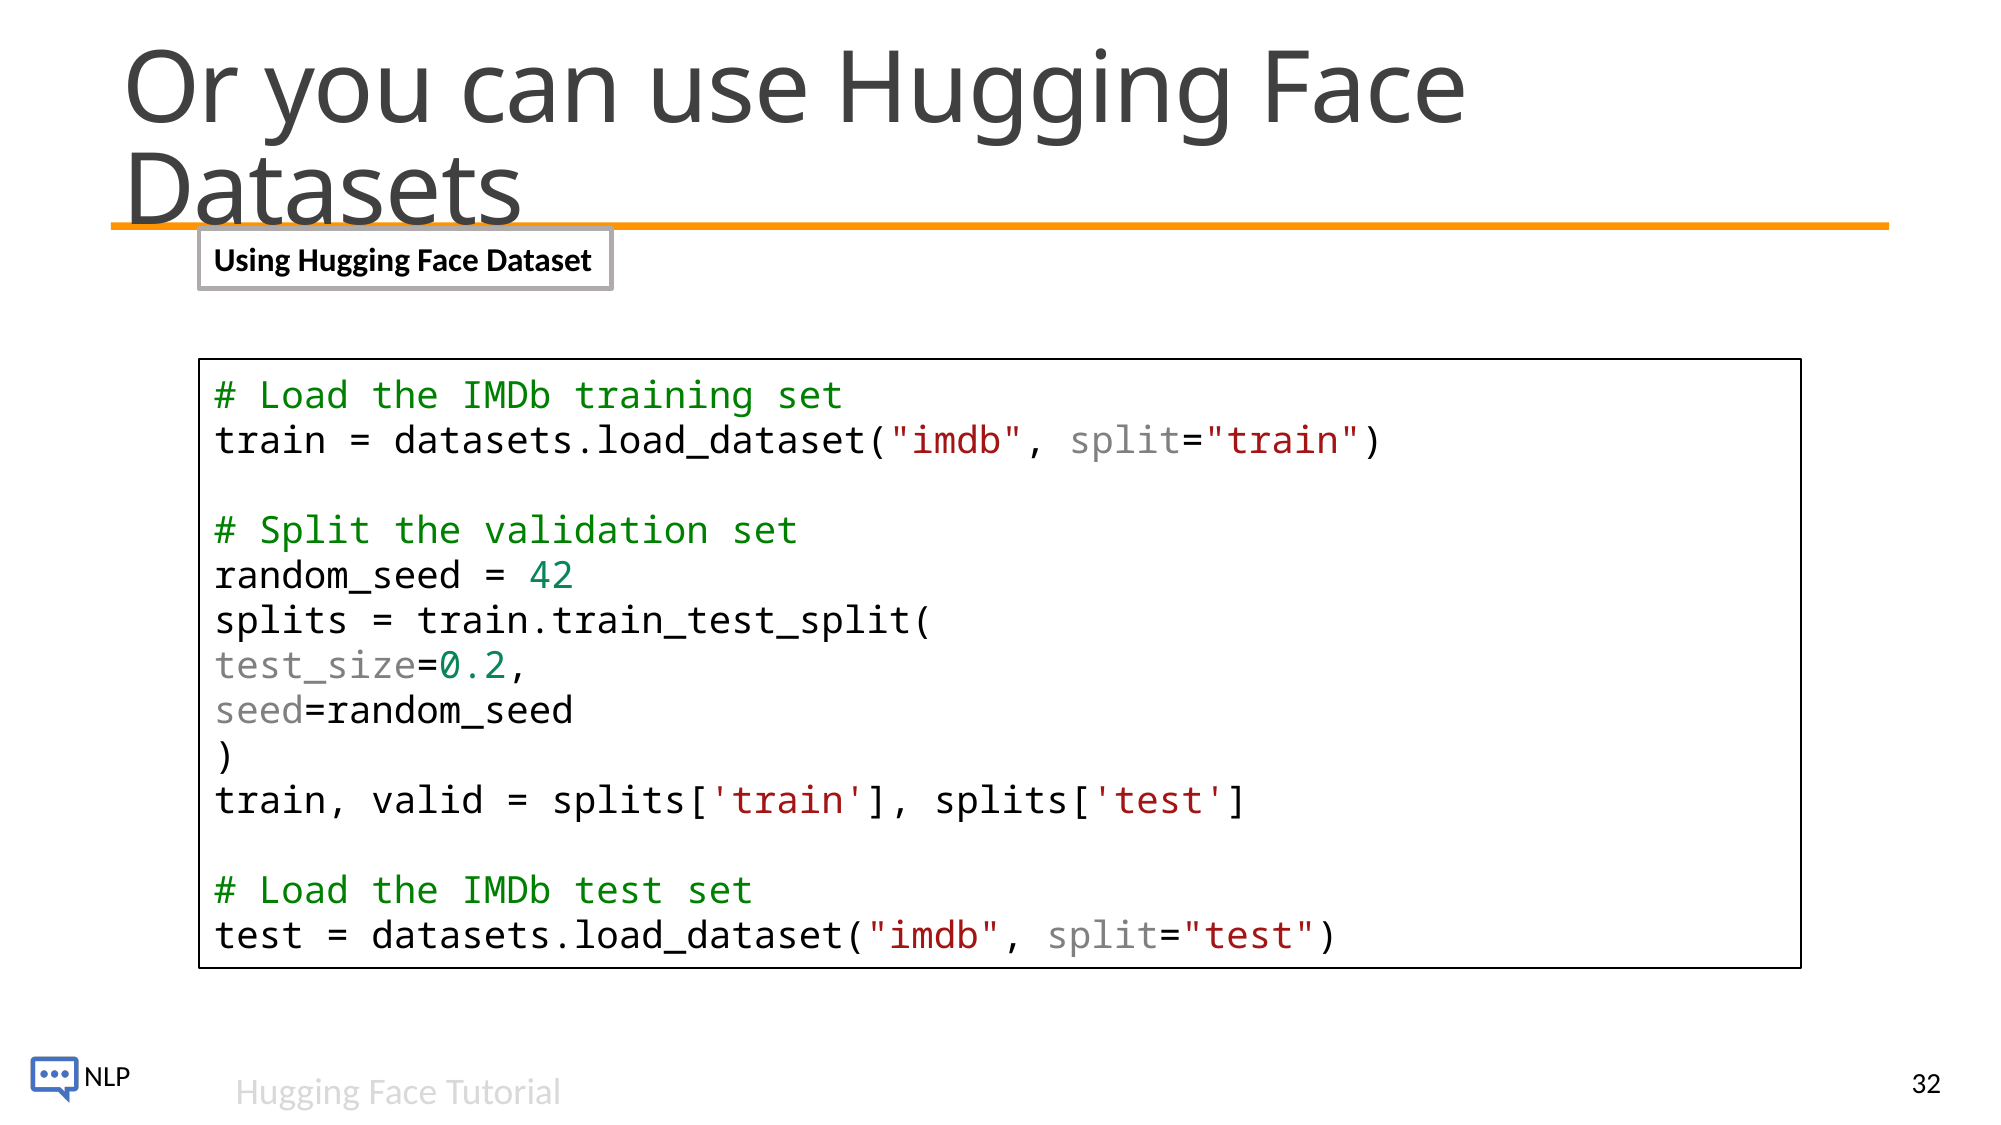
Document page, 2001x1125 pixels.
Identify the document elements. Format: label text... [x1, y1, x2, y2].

text_box Using Hugging Face Dataset [198, 227, 613, 290]
slide_number 32 [1740, 1052, 1957, 1113]
picture [23, 1047, 86, 1110]
text_box Hugging Face Tutorial [220, 1059, 1263, 1120]
title Or you can use Hugging Face Datasets [107, 58, 1899, 228]
text_box # Load the IMDb training set train = datasets.load_dataset("imdb", split="train") # Split the validation set random_seed = 42 splits = train.train_test_split( test_size=0.2, seed=random_seed ) train, valid = splits['train'], splits['test'] # Load the IMDb test set test = datasets.load_dataset("imdb", split="test") [198, 358, 1802, 969]
